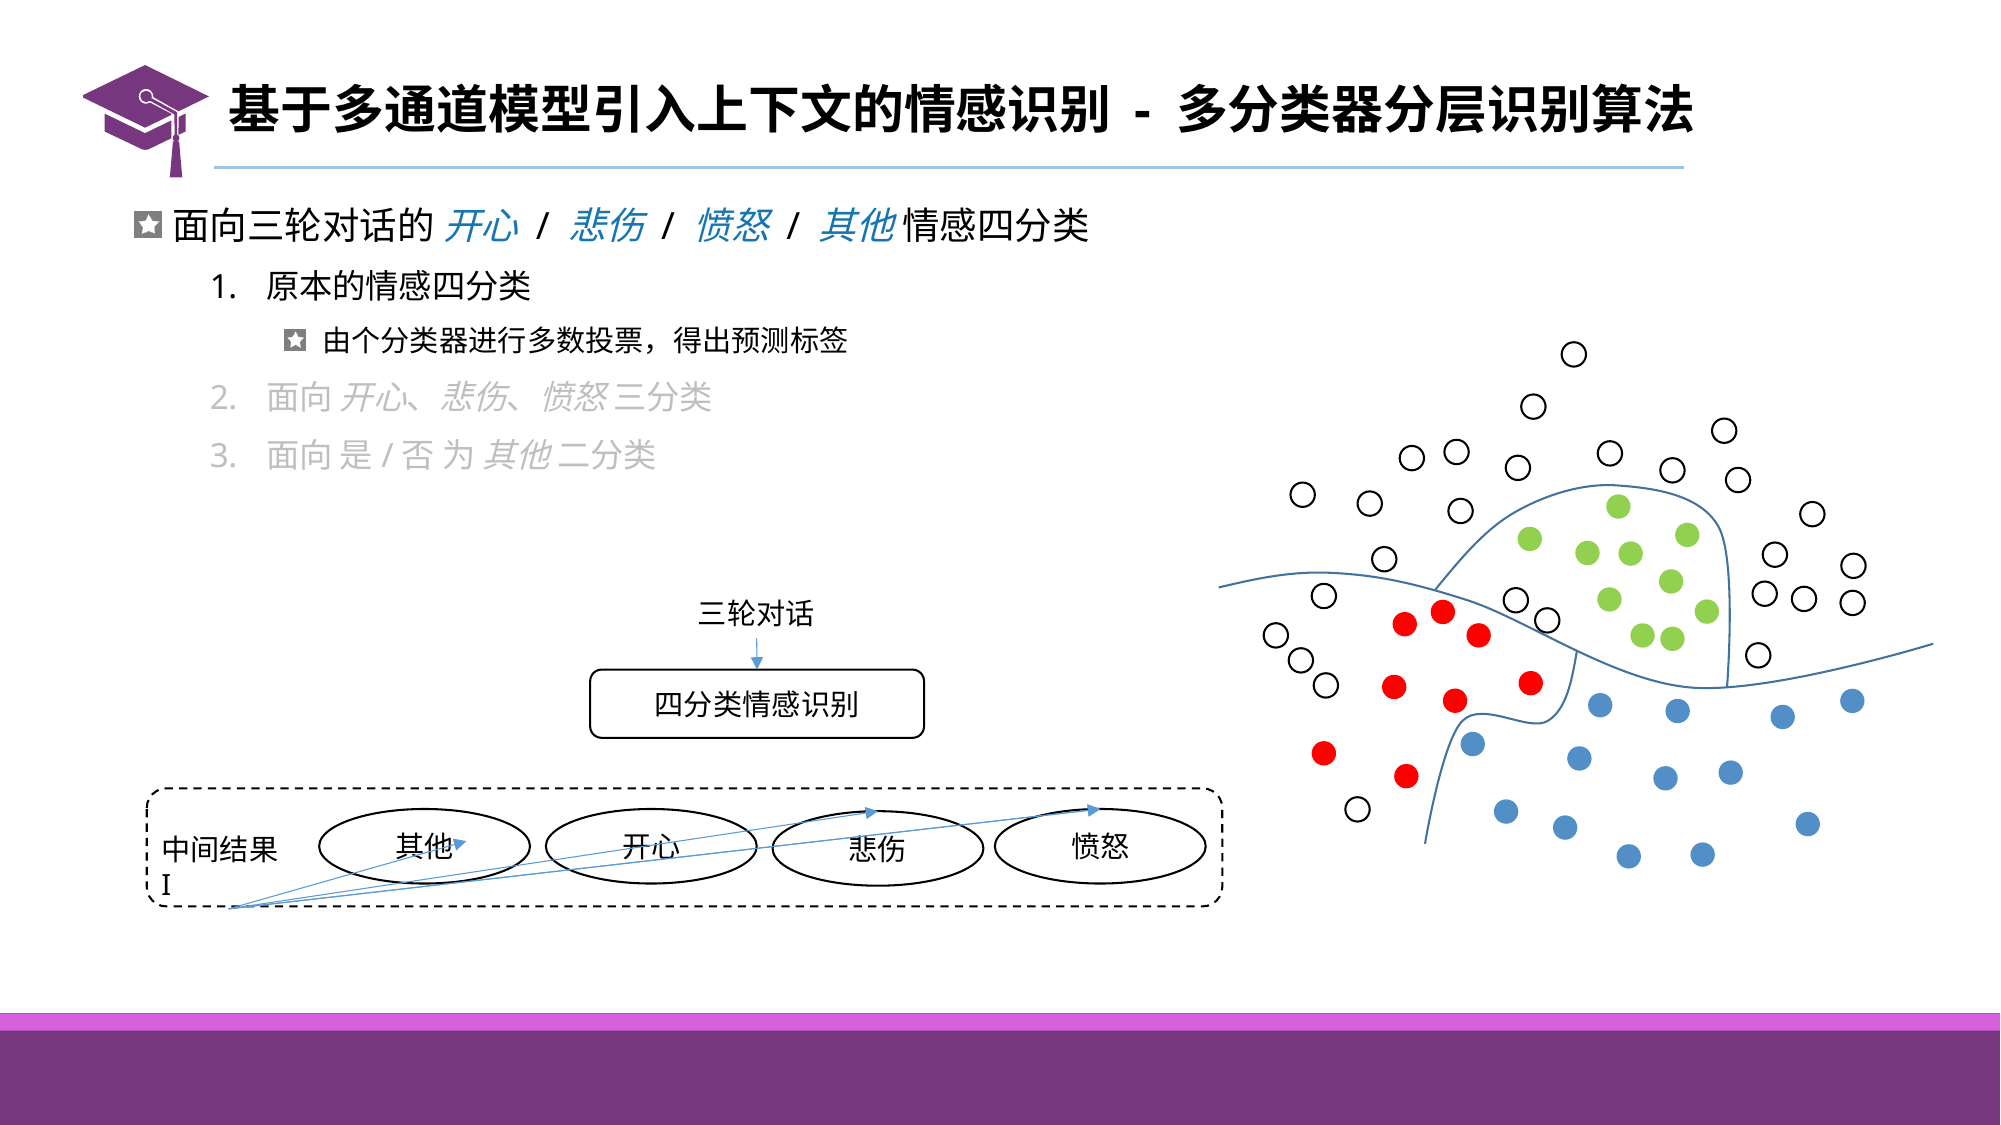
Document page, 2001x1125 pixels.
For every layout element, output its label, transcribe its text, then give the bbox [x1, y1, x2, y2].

text_box [1587, 691, 1614, 719]
text_box [1504, 454, 1532, 482]
text_box [1520, 393, 1547, 420]
text_box [1566, 745, 1593, 772]
text_box [1289, 481, 1316, 508]
text_box [1465, 622, 1492, 649]
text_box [651, 737, 757, 810]
text_box 四分类情感识别 [589, 668, 926, 737]
picture [134, 211, 162, 238]
text_box [1398, 444, 1426, 472]
text_box [1689, 841, 1716, 868]
text_box [1840, 552, 1867, 580]
text_box [1794, 810, 1822, 838]
text_box [1443, 438, 1470, 466]
text_box [1391, 610, 1419, 638]
text_box [1751, 580, 1778, 607]
text_box [1761, 541, 1789, 568]
text_box [1371, 545, 1398, 573]
text_box [1717, 759, 1744, 786]
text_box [424, 737, 651, 810]
text_box [1312, 672, 1340, 699]
text_box [1790, 585, 1818, 613]
title 基于多通道模型引入上下文的情感识别 - 多分类器分层识别算法 [213, 55, 1801, 168]
text_box [1659, 457, 1686, 484]
text_box [1356, 490, 1383, 517]
text_box [1287, 647, 1315, 674]
text_box [1710, 417, 1738, 444]
text_box [1839, 687, 1866, 715]
picture [284, 329, 306, 351]
text_box [1262, 622, 1290, 649]
text_box [1447, 497, 1474, 525]
text_box [1393, 762, 1420, 790]
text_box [757, 737, 1101, 809]
text_box [1769, 703, 1796, 731]
text_box [0, 1012, 2000, 1032]
text_box [1344, 796, 1371, 823]
text_box [1423, 649, 1579, 844]
text_box [1310, 595, 1337, 610]
text_box [1560, 341, 1588, 368]
text_box [1596, 440, 1624, 467]
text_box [146, 788, 1223, 907]
text_box [1551, 814, 1579, 841]
text_box [1652, 765, 1679, 792]
text_box [1664, 697, 1691, 725]
text_box [1218, 571, 1934, 690]
text_box [1434, 484, 1731, 688]
text_box [0, 1032, 2000, 1125]
text_box [1310, 740, 1338, 767]
text_box [1724, 466, 1752, 494]
text_box [1429, 605, 1457, 626]
text_box [1517, 669, 1544, 697]
text_box [1615, 843, 1643, 870]
text_box [1799, 500, 1826, 528]
text_box [83, 65, 209, 178]
text_box [1441, 687, 1469, 714]
text_box 三轮对话 [683, 588, 831, 639]
text_box [1492, 798, 1520, 825]
text_box [1380, 673, 1408, 701]
text_box [1839, 589, 1866, 617]
